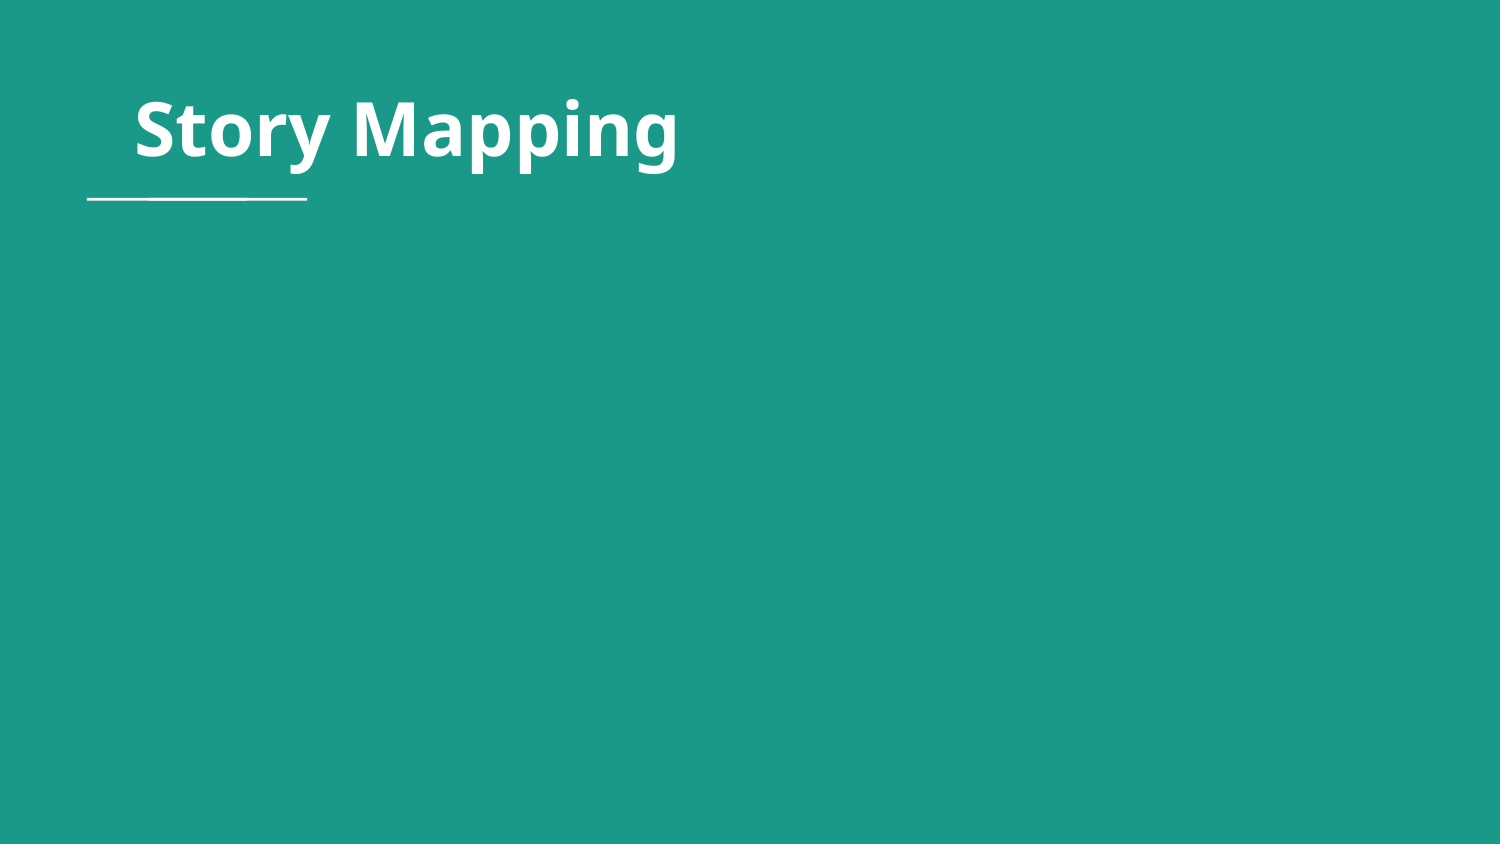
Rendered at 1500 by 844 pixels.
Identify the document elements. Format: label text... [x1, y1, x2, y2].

title Story Mapping [119, 66, 1381, 316]
